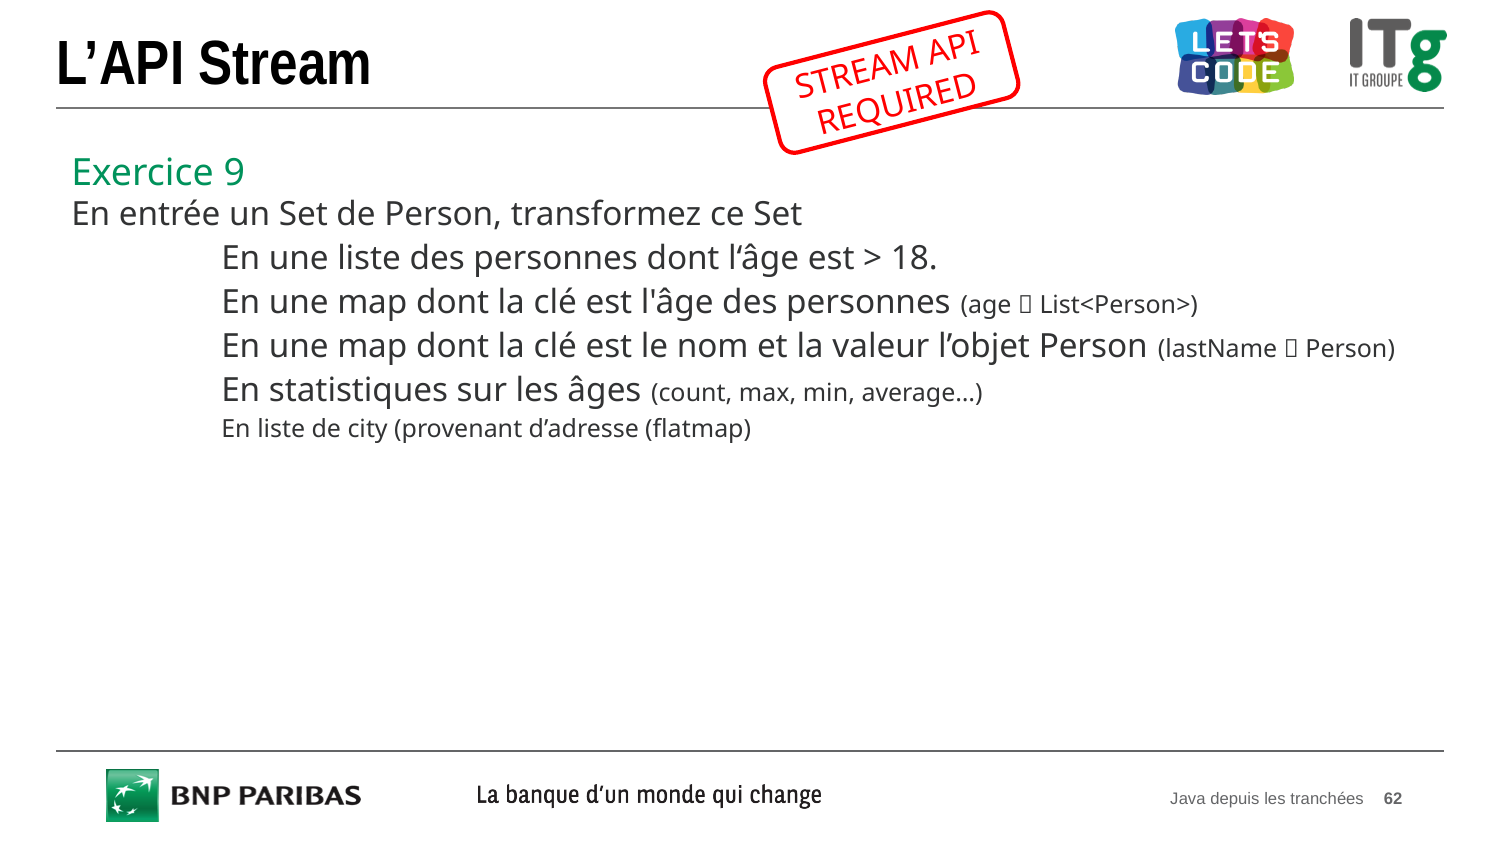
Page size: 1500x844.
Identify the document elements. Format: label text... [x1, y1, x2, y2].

title L’API Stream [56, 14, 968, 106]
picture [478, 784, 821, 809]
picture [1174, 18, 1294, 95]
picture [106, 769, 361, 822]
text_box STREAM API REQUIRED [762, 10, 1021, 155]
title L’API Stream [989, 14, 1444, 106]
list Exercice 9 En entrée un Set de Person, transformez ce Set En une liste des personnes dont l‘âge est > 18. En une map dont la clé est l'âge des personnes (age  List<Person>) En une map dont la clé est le nom et la valeur l’objet Person (lastName  Person) En statistiques sur les âges (count, max, min, average…) En liste de city (provenant d’adresse (flatmap) [56, 139, 1444, 729]
footer Java depuis les tranchées [1033, 786, 1365, 810]
slide_number 62 [1372, 786, 1403, 810]
